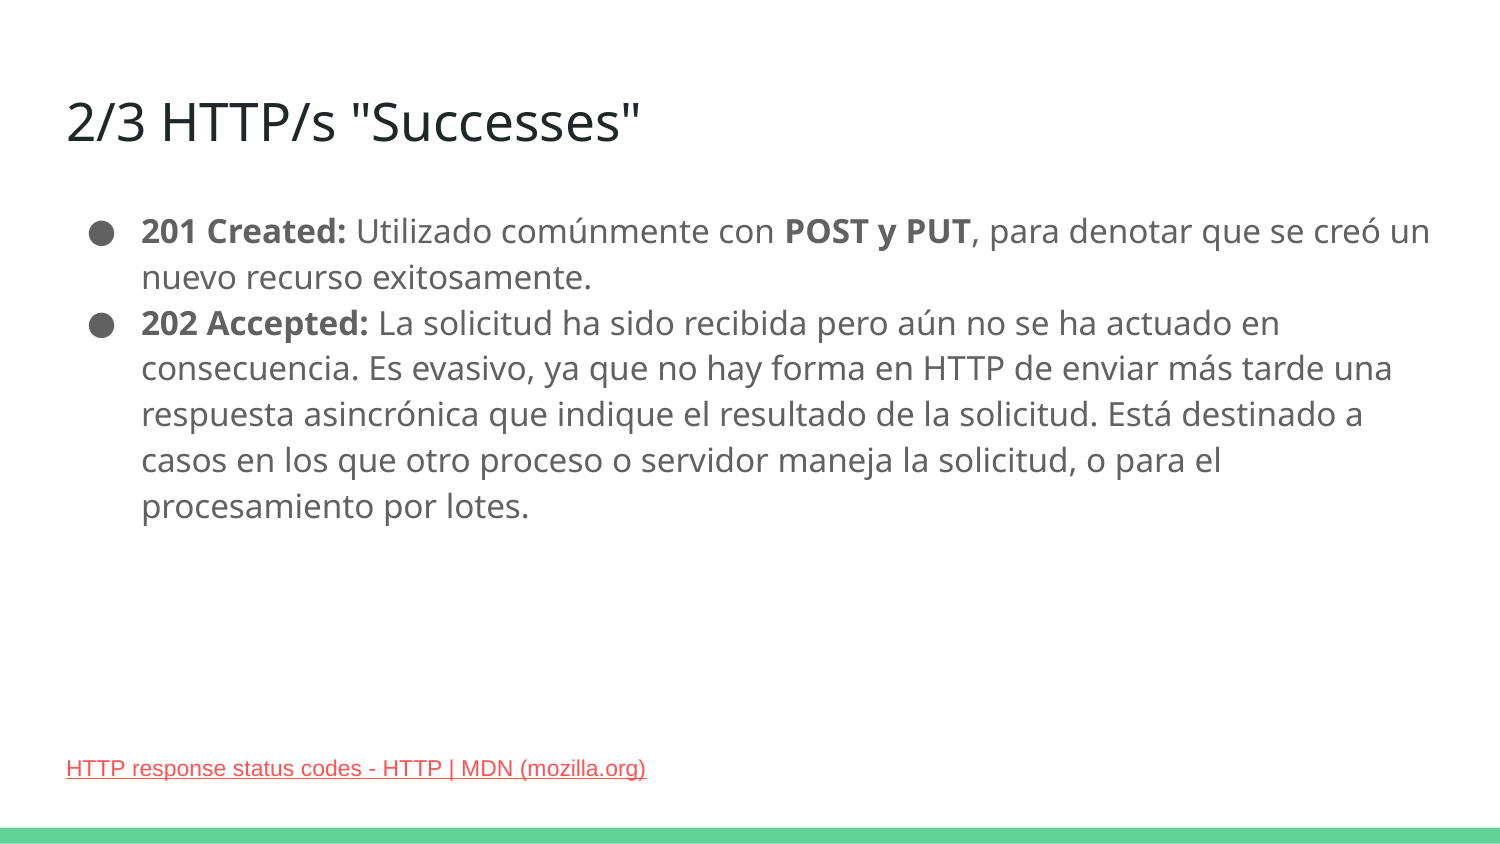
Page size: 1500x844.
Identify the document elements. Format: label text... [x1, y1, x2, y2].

text_box HTTP response status codes - HTTP | MDN (mozilla.org) [51, 739, 831, 795]
title 2/3 HTTP/s "Successes" [51, 72, 1449, 167]
list 201 Created: Utilizado comúnmente con POST y PUT, para denotar que se creó un nuevo recurso exitosamente. 202 Accepted: La solicitud ha sido recibida pero aún no se ha actuado en consecuencia. Es evasivo, ya que no hay forma en HTTP de enviar más tarde una respuesta asincrónica que indique el resultado de la solicitud. Está destinado a casos en los que otro proceso o servidor maneja la solicitud, o para el procesamiento por lotes. [51, 189, 1449, 750]
